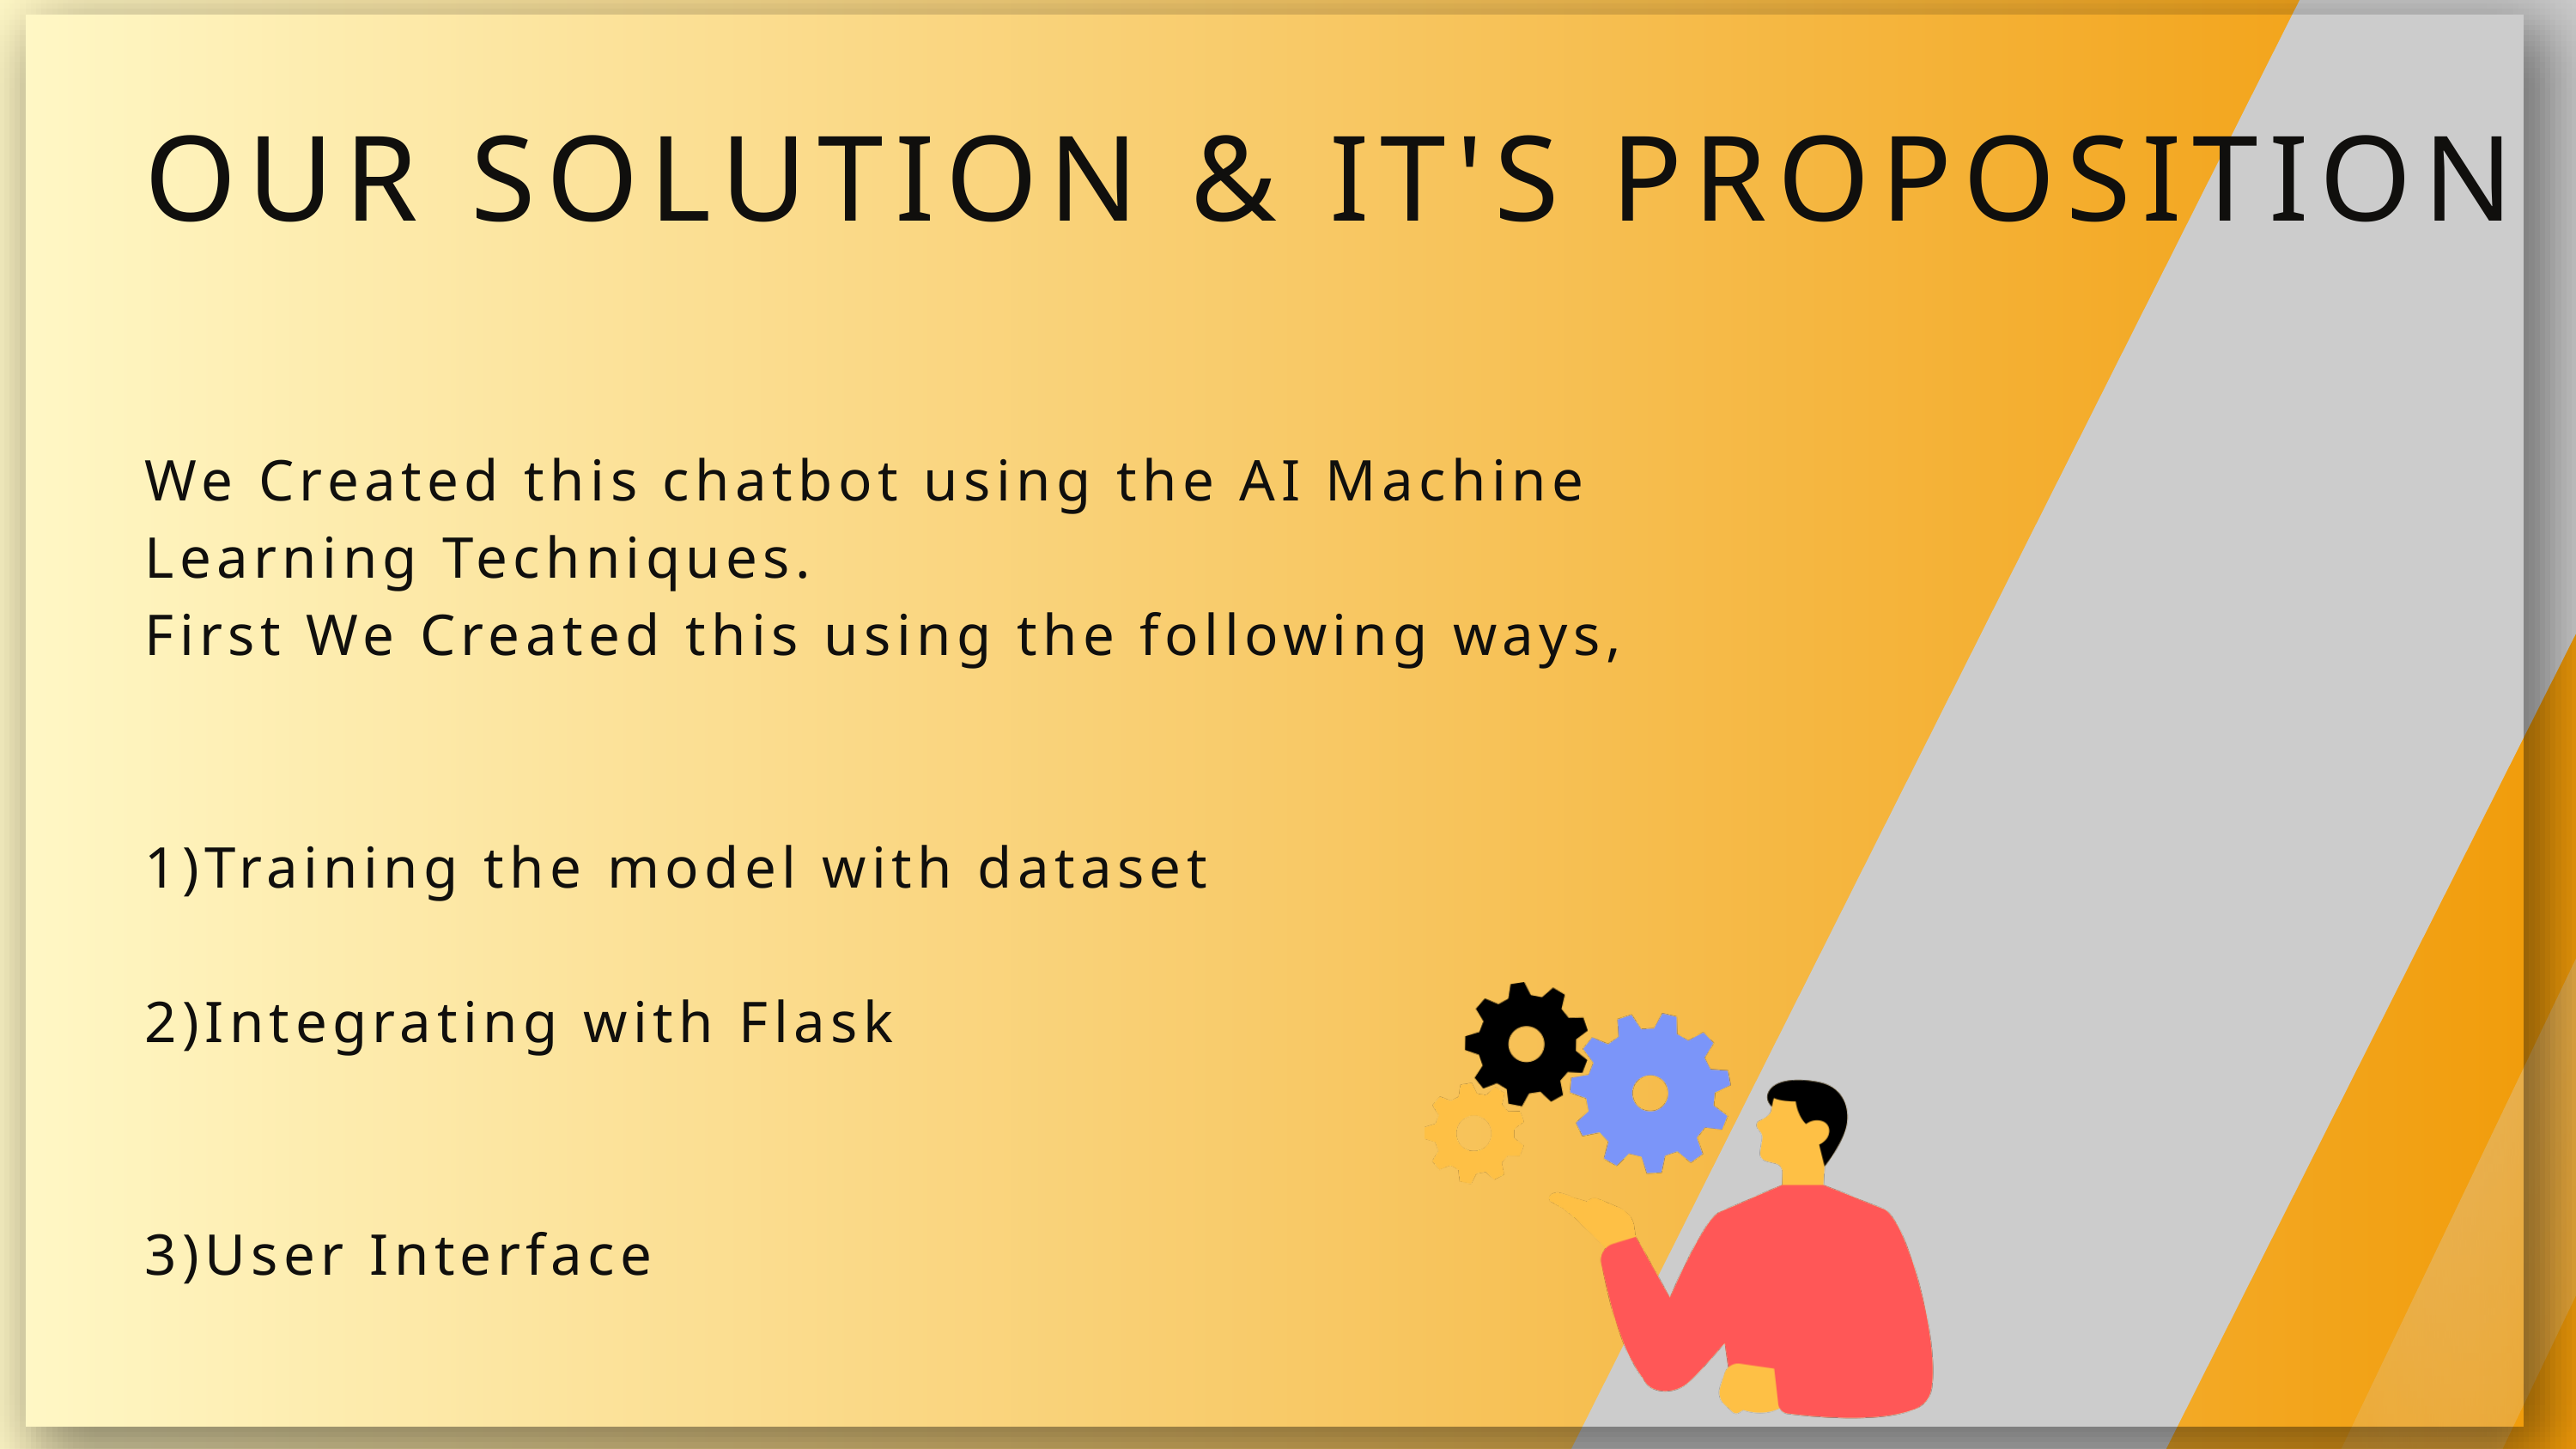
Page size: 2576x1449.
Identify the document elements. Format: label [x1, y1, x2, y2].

text_box [0, 0, 1906, 1449]
text_box [1911, 0, 2444, 1449]
text_box [2450, 0, 2576, 1449]
text_box [1425, 982, 1906, 1423]
